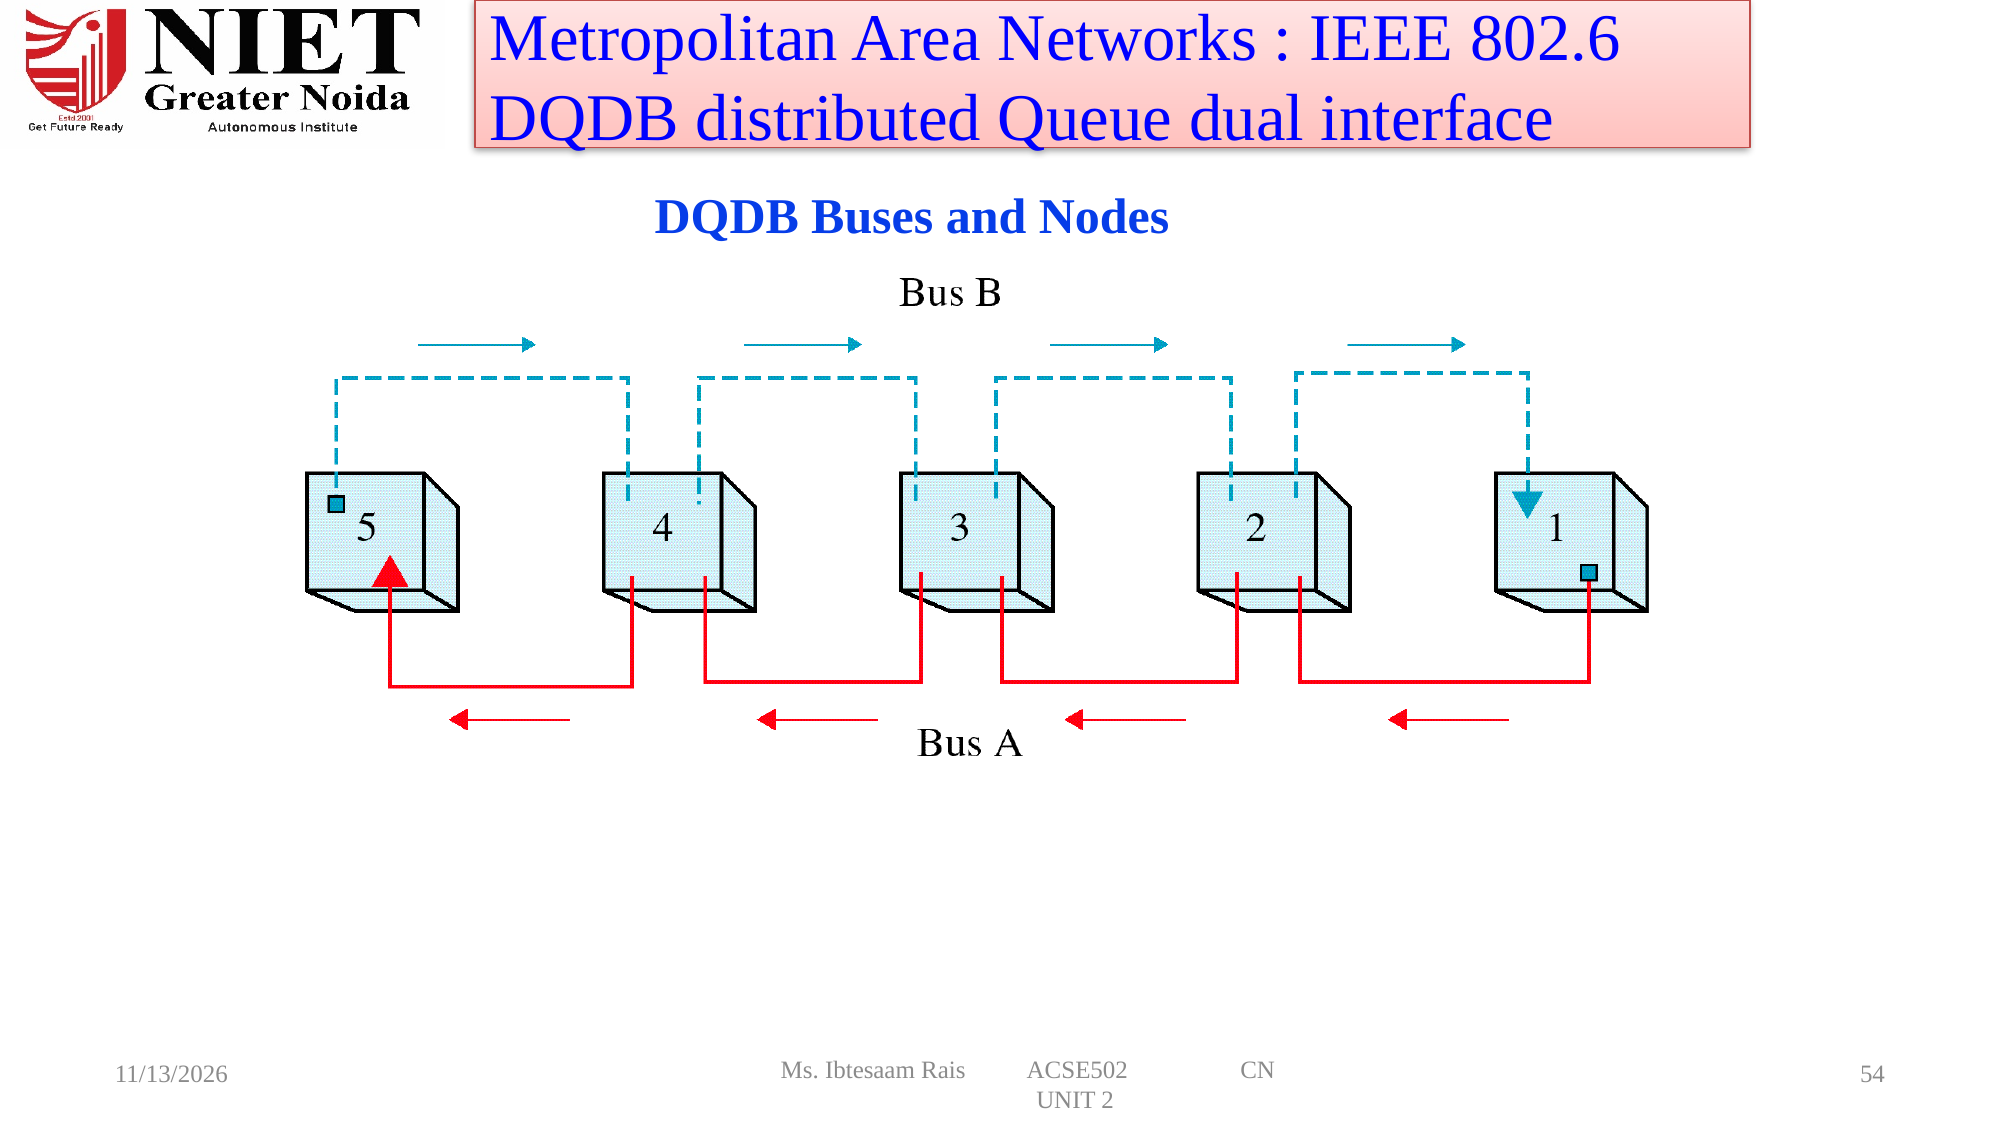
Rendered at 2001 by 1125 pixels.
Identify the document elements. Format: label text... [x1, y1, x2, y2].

footer Ms. Ibtesaam Rais ACSE502 CN UNIT 2 [762, 1042, 1375, 1125]
picture [0, 0, 445, 149]
slide_number 54 [1433, 1042, 1900, 1103]
picture [304, 267, 1649, 766]
text_box Metropolitan Area Networks : IEEE 802.6 DQDB distributed Queue dual interface [474, 0, 1751, 148]
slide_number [99, 1042, 567, 1103]
text_box DQDB Buses and Nodes [639, 175, 1185, 251]
